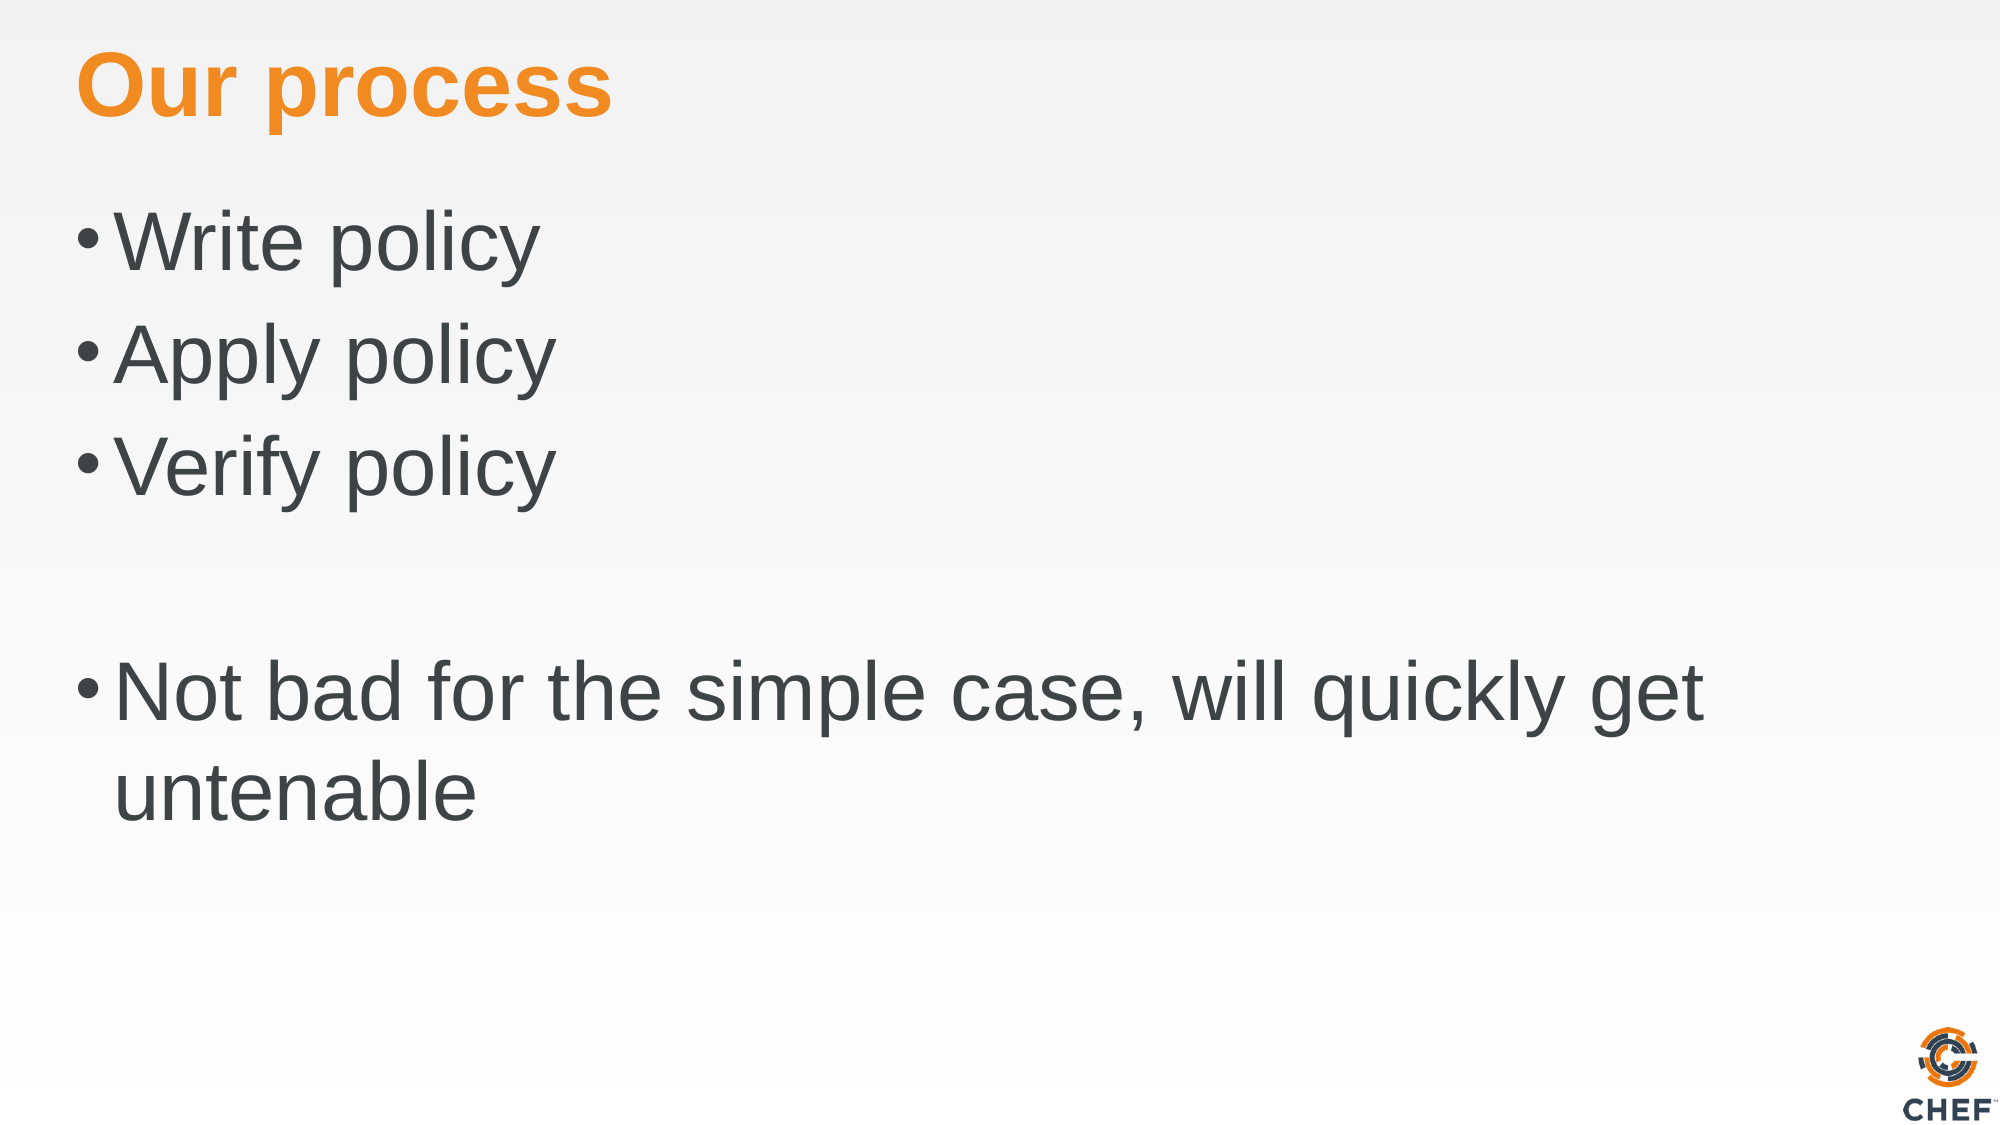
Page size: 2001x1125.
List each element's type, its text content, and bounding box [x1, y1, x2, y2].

list Write policy Apply policy Verify policy Not bad for the simple case, will quickly get untenable [75, 187, 1913, 1050]
title Our process [75, 37, 1913, 140]
picture [1903, 1027, 1998, 1121]
